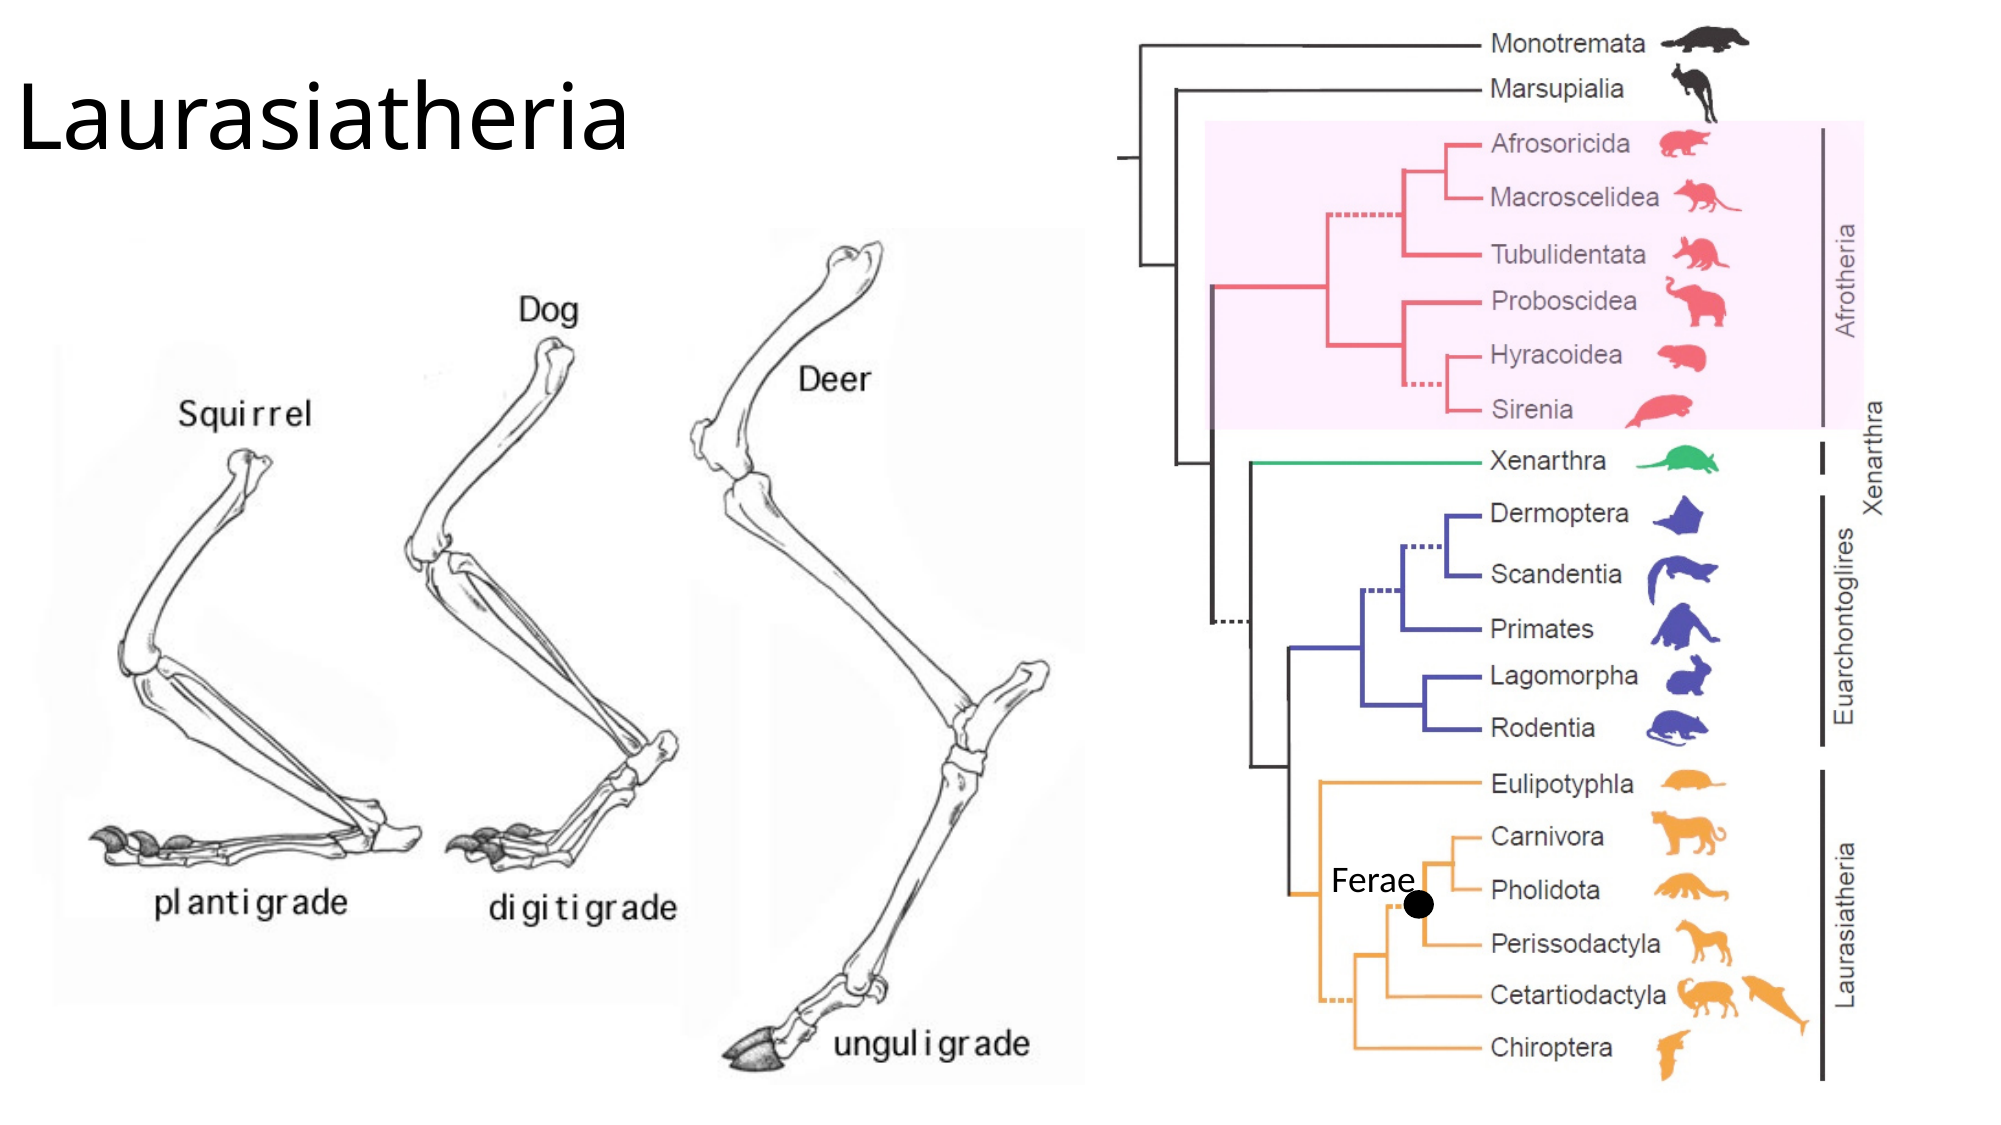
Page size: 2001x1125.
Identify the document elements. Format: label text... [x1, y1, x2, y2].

picture [28, 228, 1085, 1085]
picture [1105, 0, 1902, 1125]
title Laurasiatheria [0, 11, 1105, 229]
